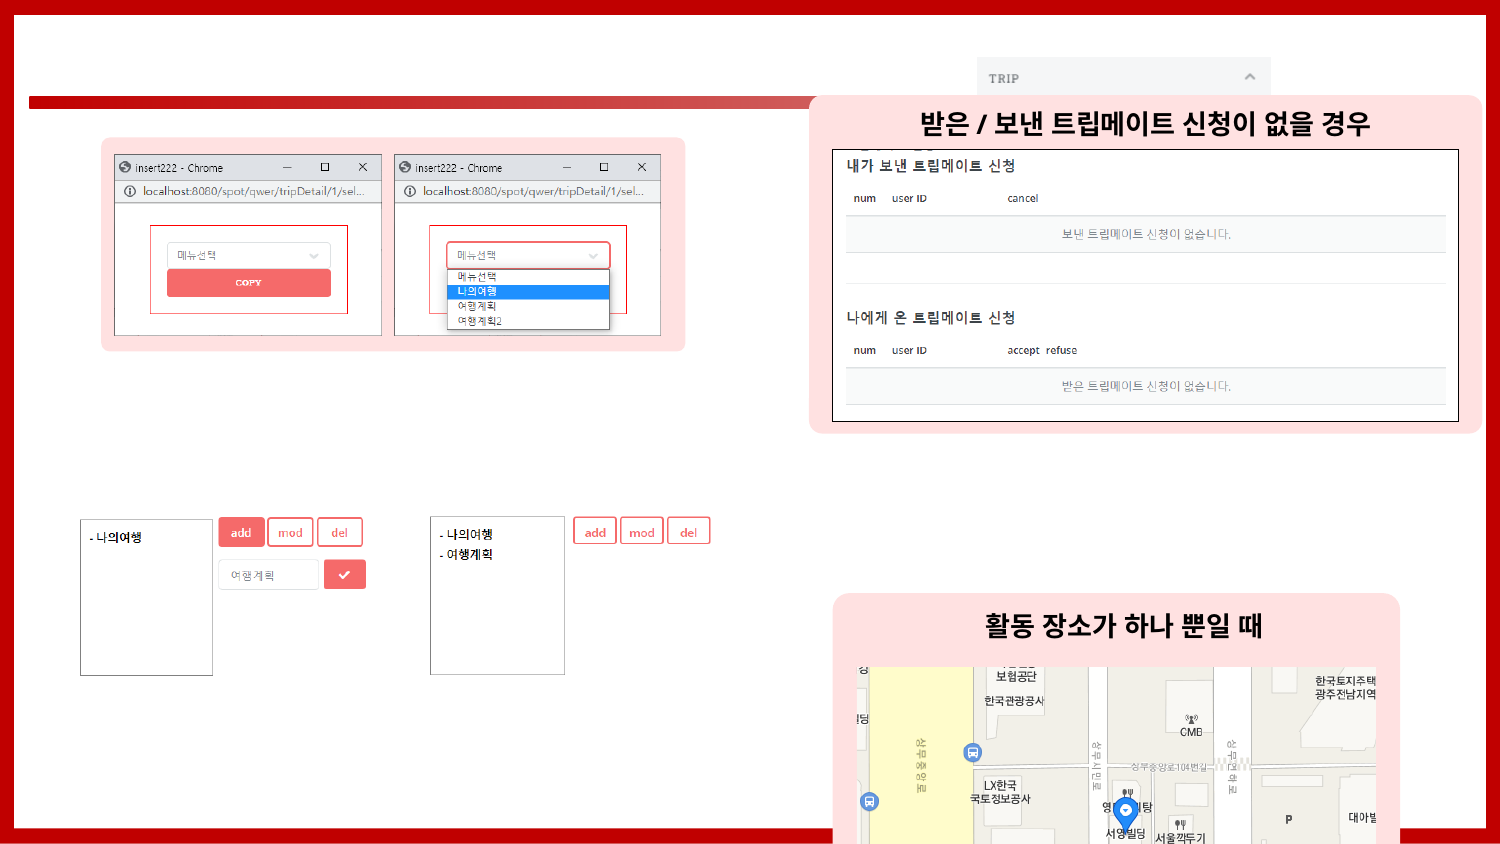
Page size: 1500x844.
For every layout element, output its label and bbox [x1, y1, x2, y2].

text_box [832, 592, 1401, 844]
text_box [407, 497, 751, 690]
text_box [808, 94, 1483, 434]
picture [76, 504, 373, 682]
text_box [100, 137, 686, 352]
picture [977, 57, 1271, 94]
text_box [52, 495, 398, 691]
